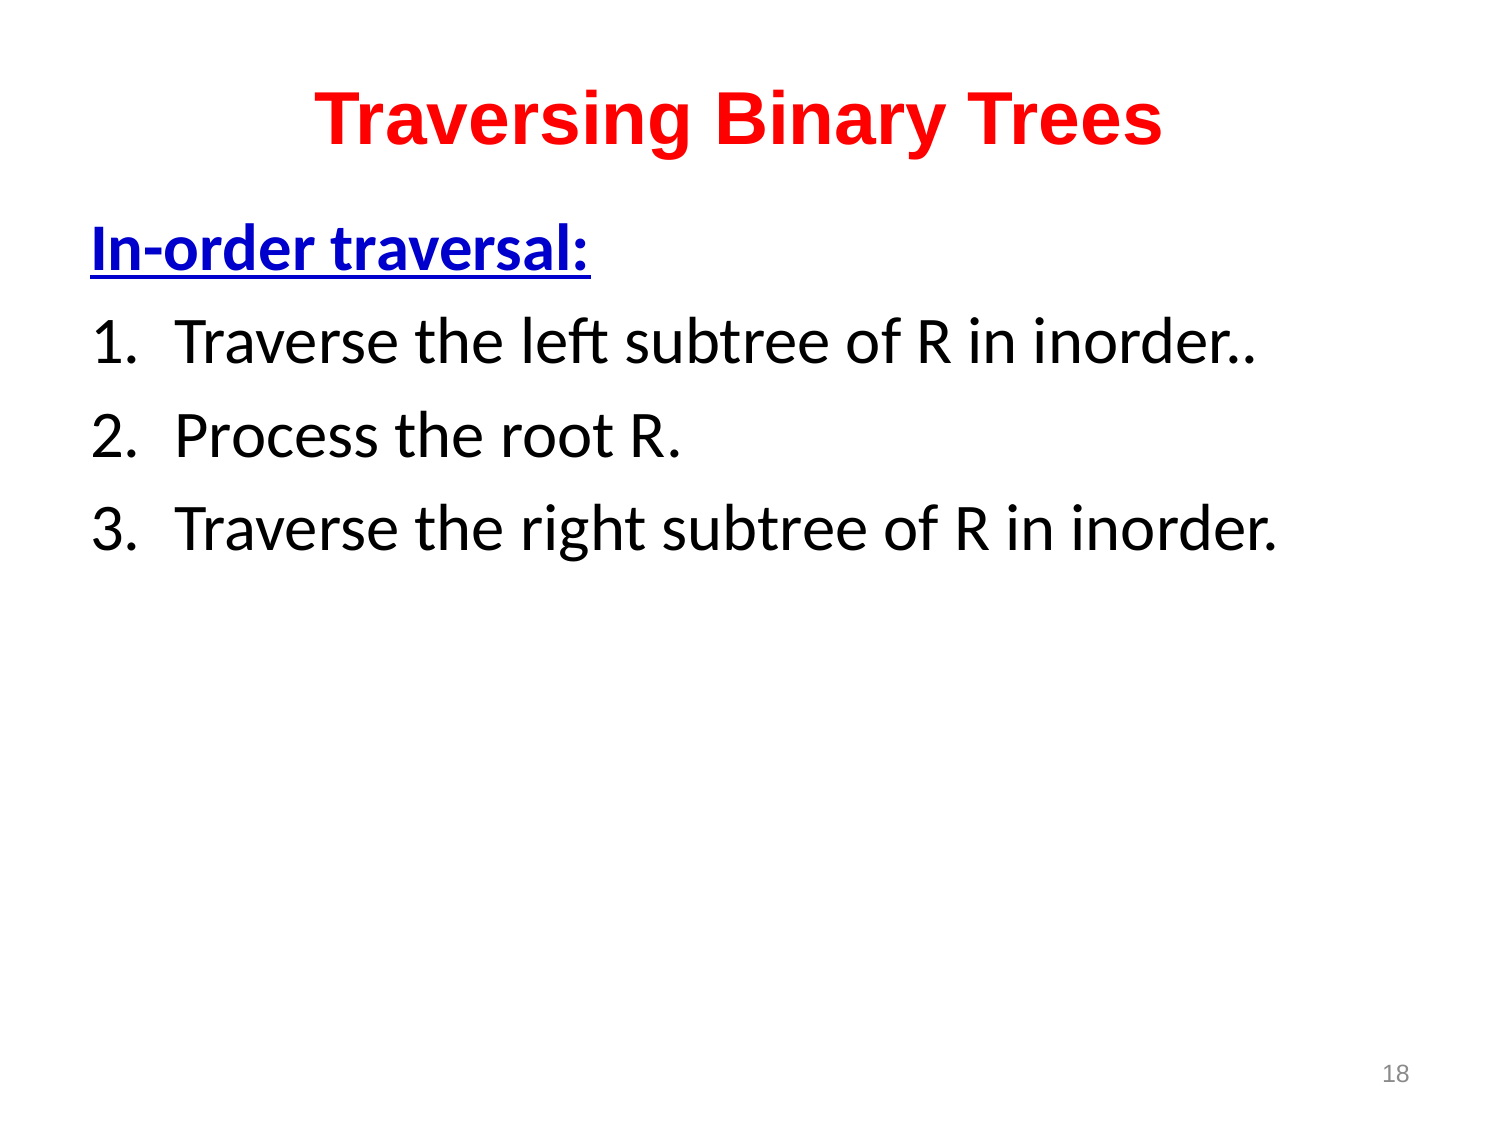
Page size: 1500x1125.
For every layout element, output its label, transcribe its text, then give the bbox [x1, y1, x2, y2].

slide_number 18 [1074, 1042, 1425, 1103]
list In-order traversal: Traverse the left subtree of R in inorder.. Process the root R. Traverse the right subtree of R in inorder. [75, 196, 1425, 1005]
title Traversing Binary Trees [75, 45, 1425, 185]
